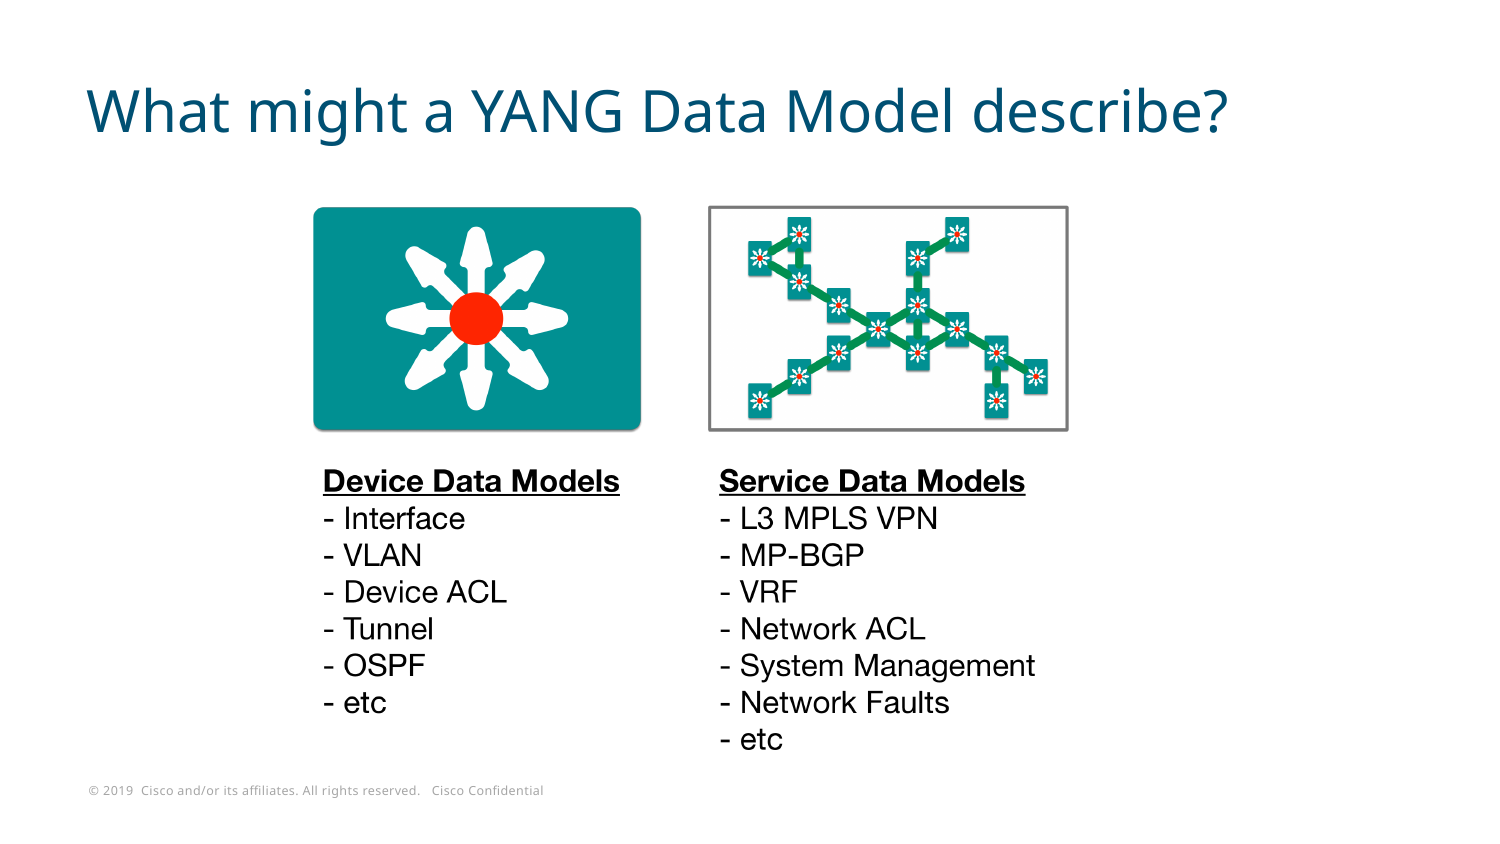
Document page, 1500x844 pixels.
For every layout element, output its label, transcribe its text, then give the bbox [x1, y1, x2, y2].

title What might a YANG Data Model describe? [71, 55, 1441, 176]
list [312, 196, 1070, 767]
